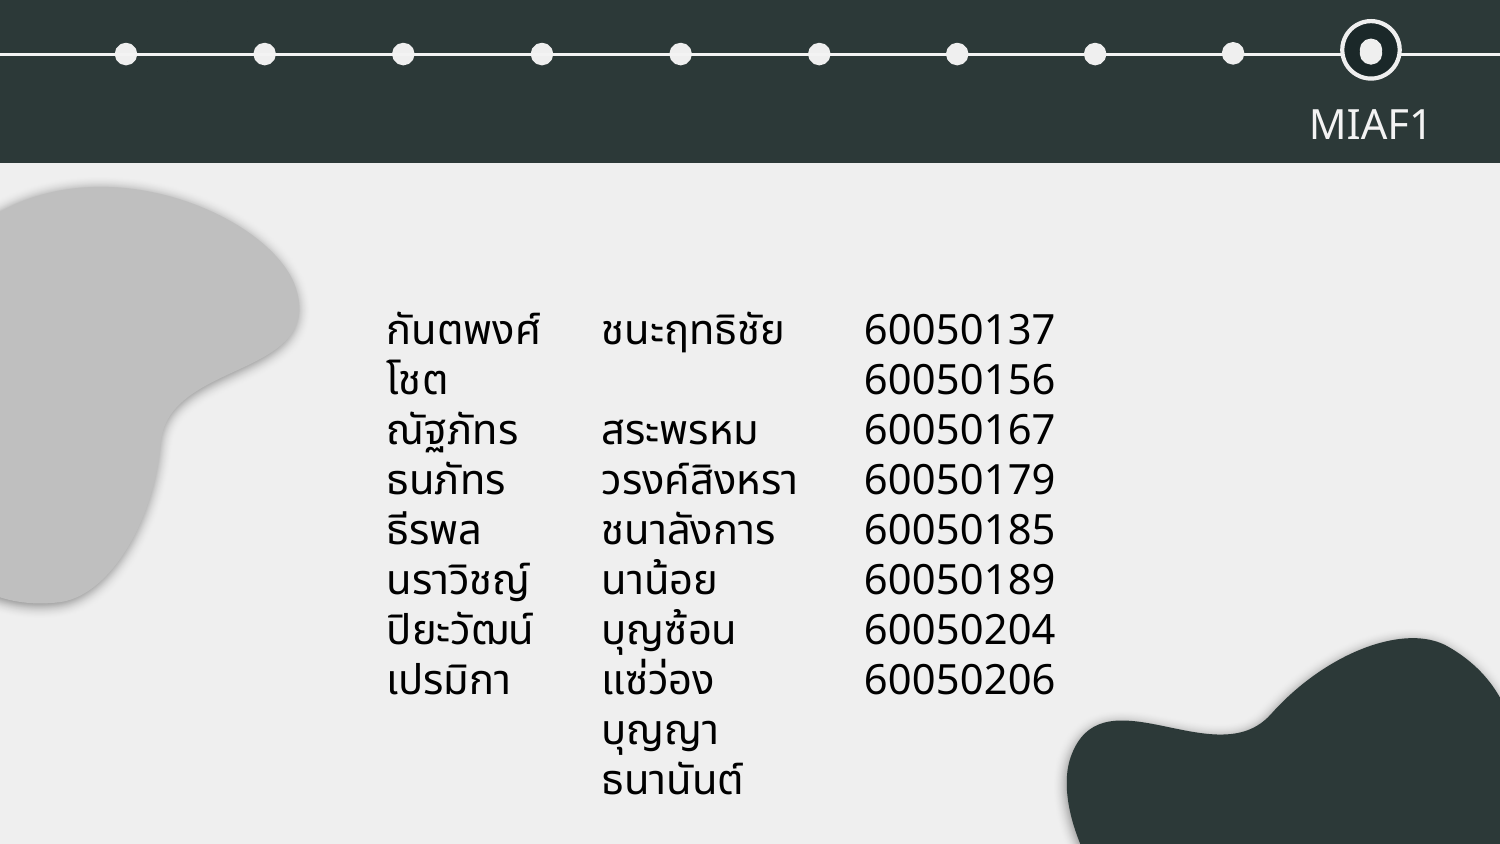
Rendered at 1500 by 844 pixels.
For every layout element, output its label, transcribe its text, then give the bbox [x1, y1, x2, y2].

text_box [257, 62, 273, 66]
text_box [392, 42, 415, 53]
text_box [1066, 638, 1500, 844]
text_box [534, 62, 550, 66]
text_box [118, 62, 134, 66]
text_box [530, 42, 554, 53]
text_box [0, 186, 300, 604]
text_box [1221, 42, 1245, 53]
text_box [669, 42, 692, 53]
text_box [1084, 42, 1107, 53]
text_box MIAF1 [1212, 101, 1500, 163]
text_box [946, 42, 969, 53]
text_box [1087, 62, 1103, 66]
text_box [371, 294, 1128, 715]
text_box [395, 62, 411, 66]
text_box [673, 62, 689, 66]
text_box [949, 62, 965, 66]
text_box [0, 163, 1500, 844]
text_box [114, 42, 138, 53]
text_box [811, 62, 827, 66]
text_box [1341, 20, 1400, 79]
text_box [808, 42, 831, 53]
text_box [253, 42, 276, 53]
